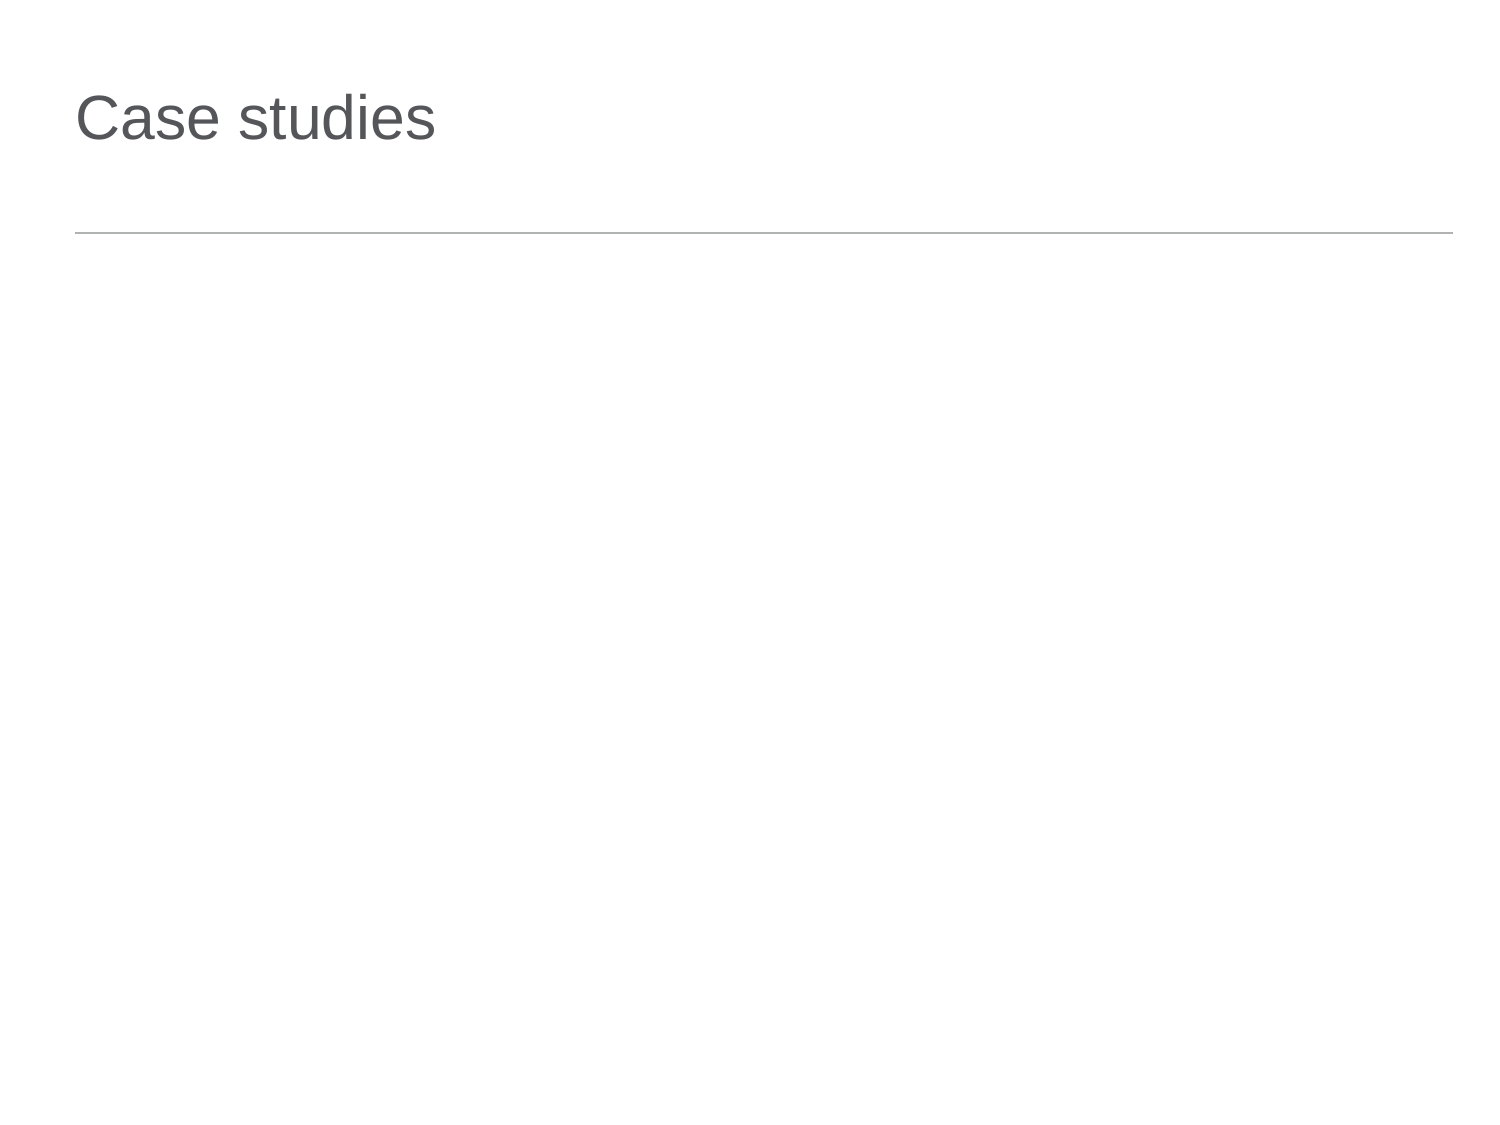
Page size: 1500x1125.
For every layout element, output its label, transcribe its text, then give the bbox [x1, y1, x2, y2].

title Case studies [75, 50, 1454, 152]
